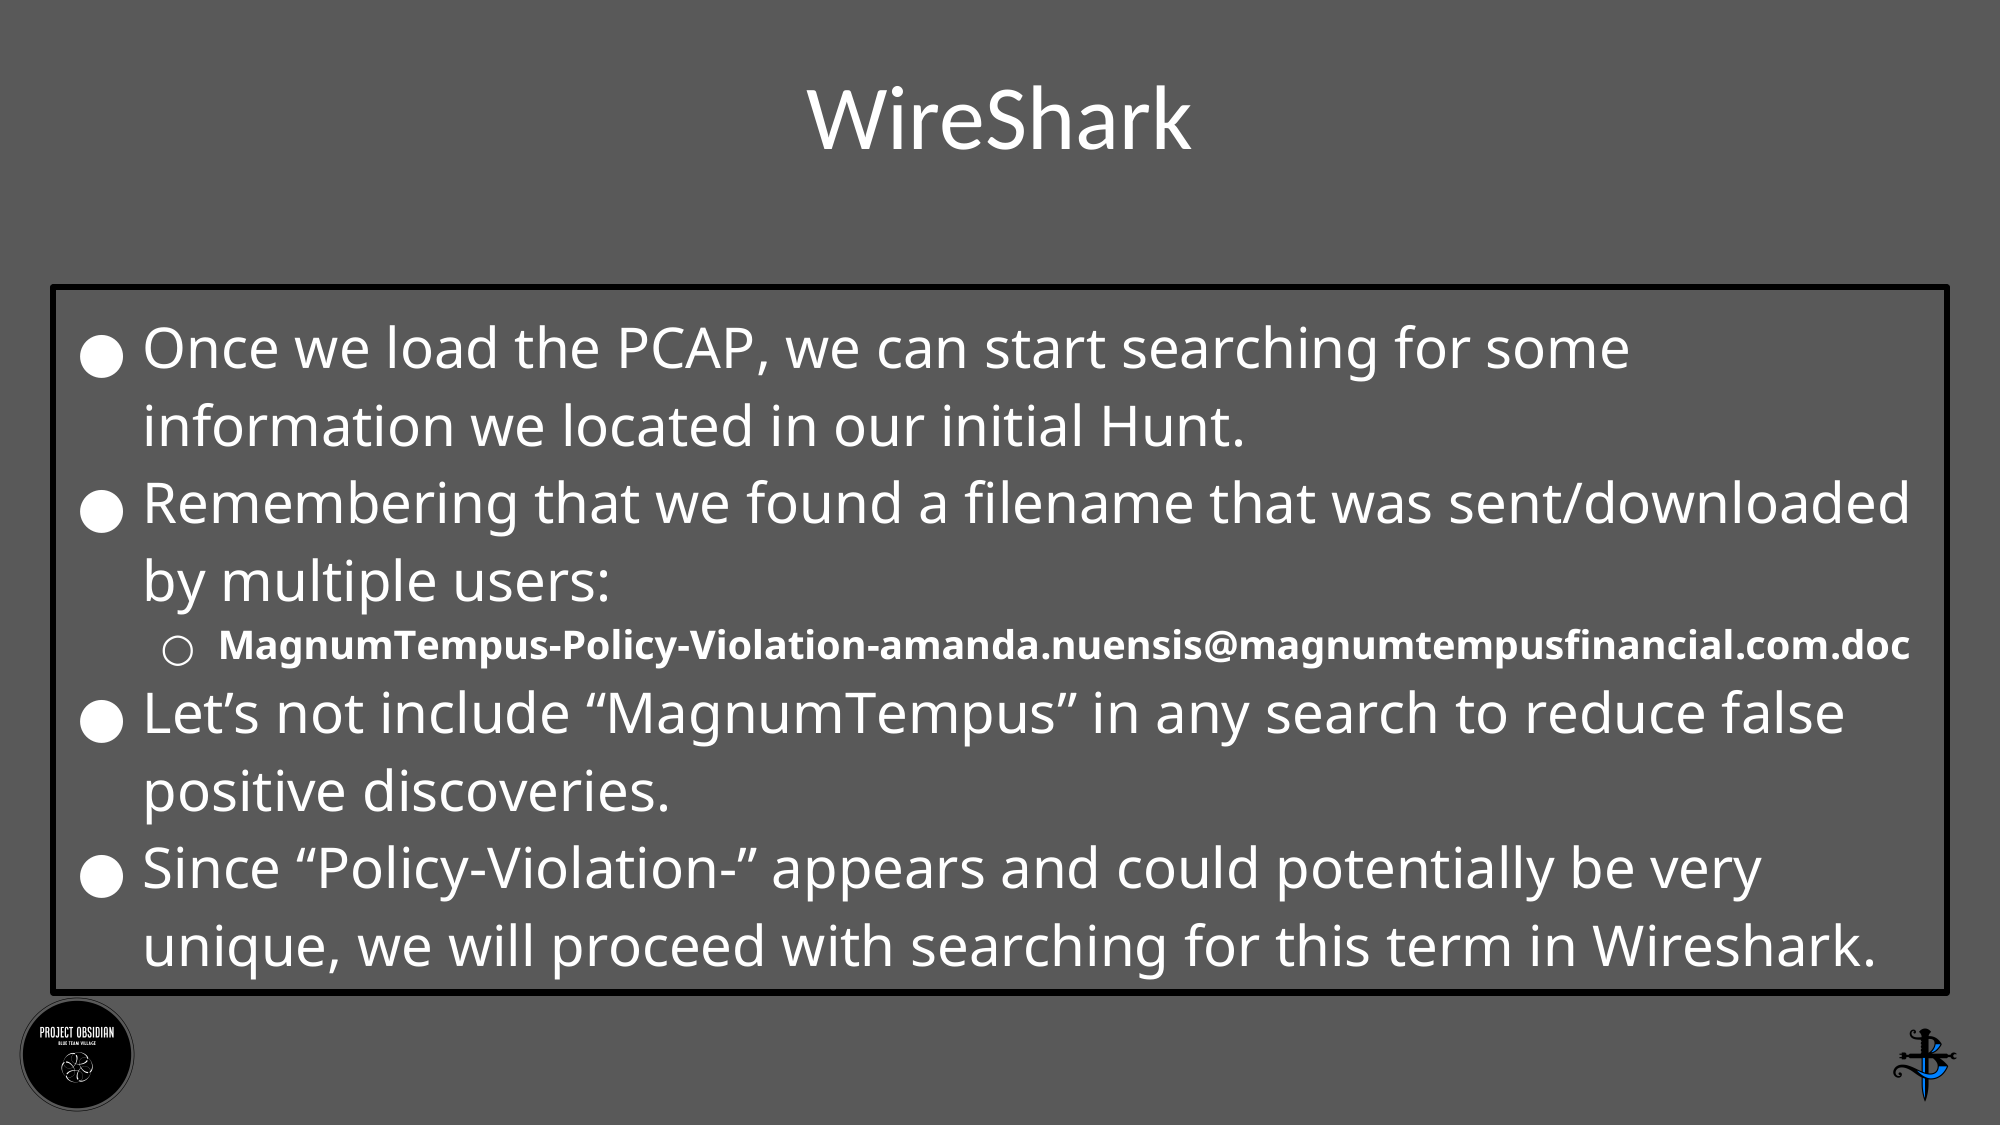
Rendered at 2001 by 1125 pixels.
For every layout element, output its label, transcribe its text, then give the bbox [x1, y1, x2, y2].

picture [16, 993, 138, 1116]
text_box Once we load the PCAP, we can start searching for some information we located in our initial Hunt. Remembering that we found a filename that was sent/downloaded by multiple users: MagnumTempus-Policy-Violation-amanda.nuensis@magnumtempusfinancial.com.doc Let’s not include “MagnumTempus” in any search to reduce false positive discoveries. Since “Policy-Violation-” appears and could potentially be very unique, we will proceed with searching for this term in Wireshark. [52, 287, 1947, 993]
title WireShark [137, 59, 1863, 181]
picture [1862, 1002, 1988, 1125]
